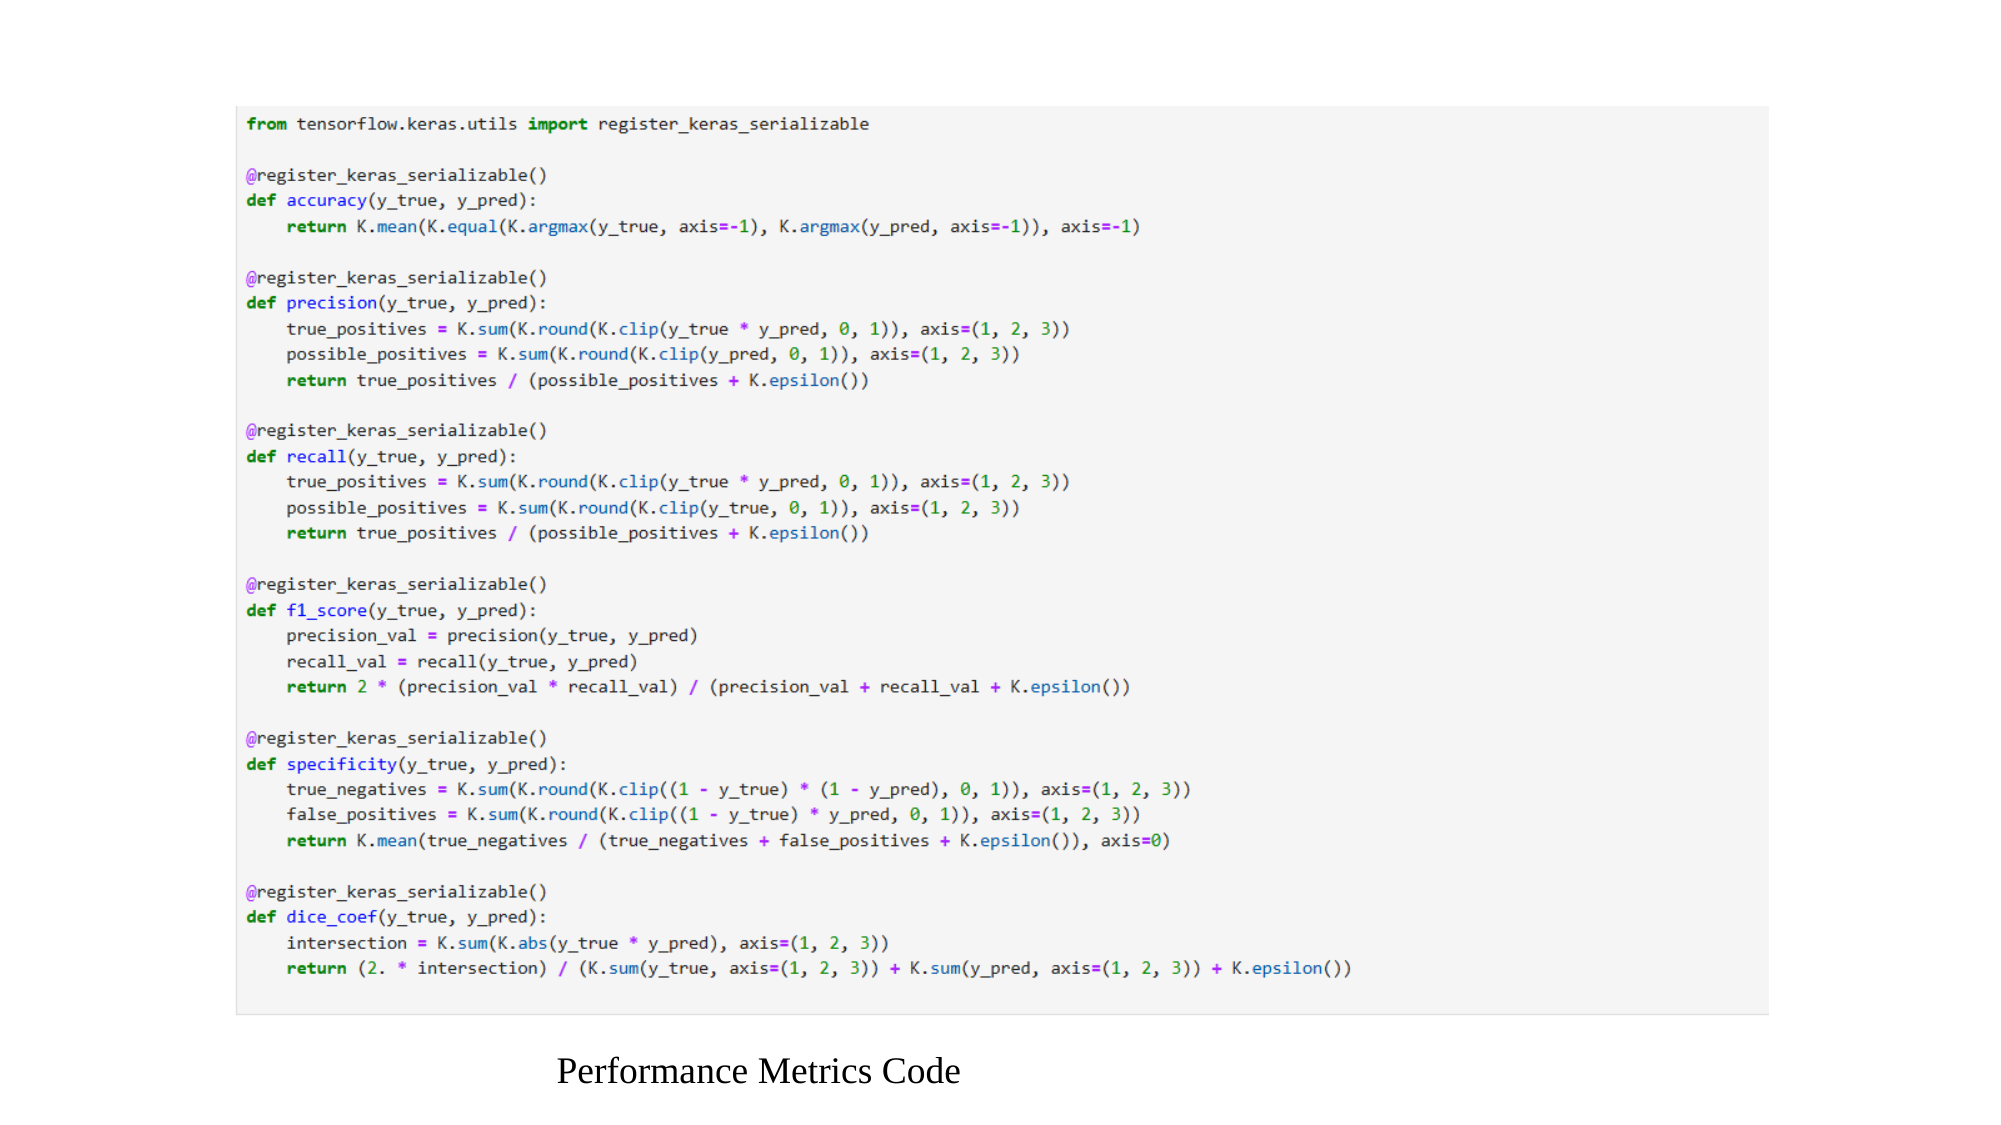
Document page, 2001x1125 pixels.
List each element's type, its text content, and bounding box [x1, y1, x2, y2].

picture [231, 106, 1769, 1019]
text_box Performance Metrics Code [541, 1038, 977, 1099]
